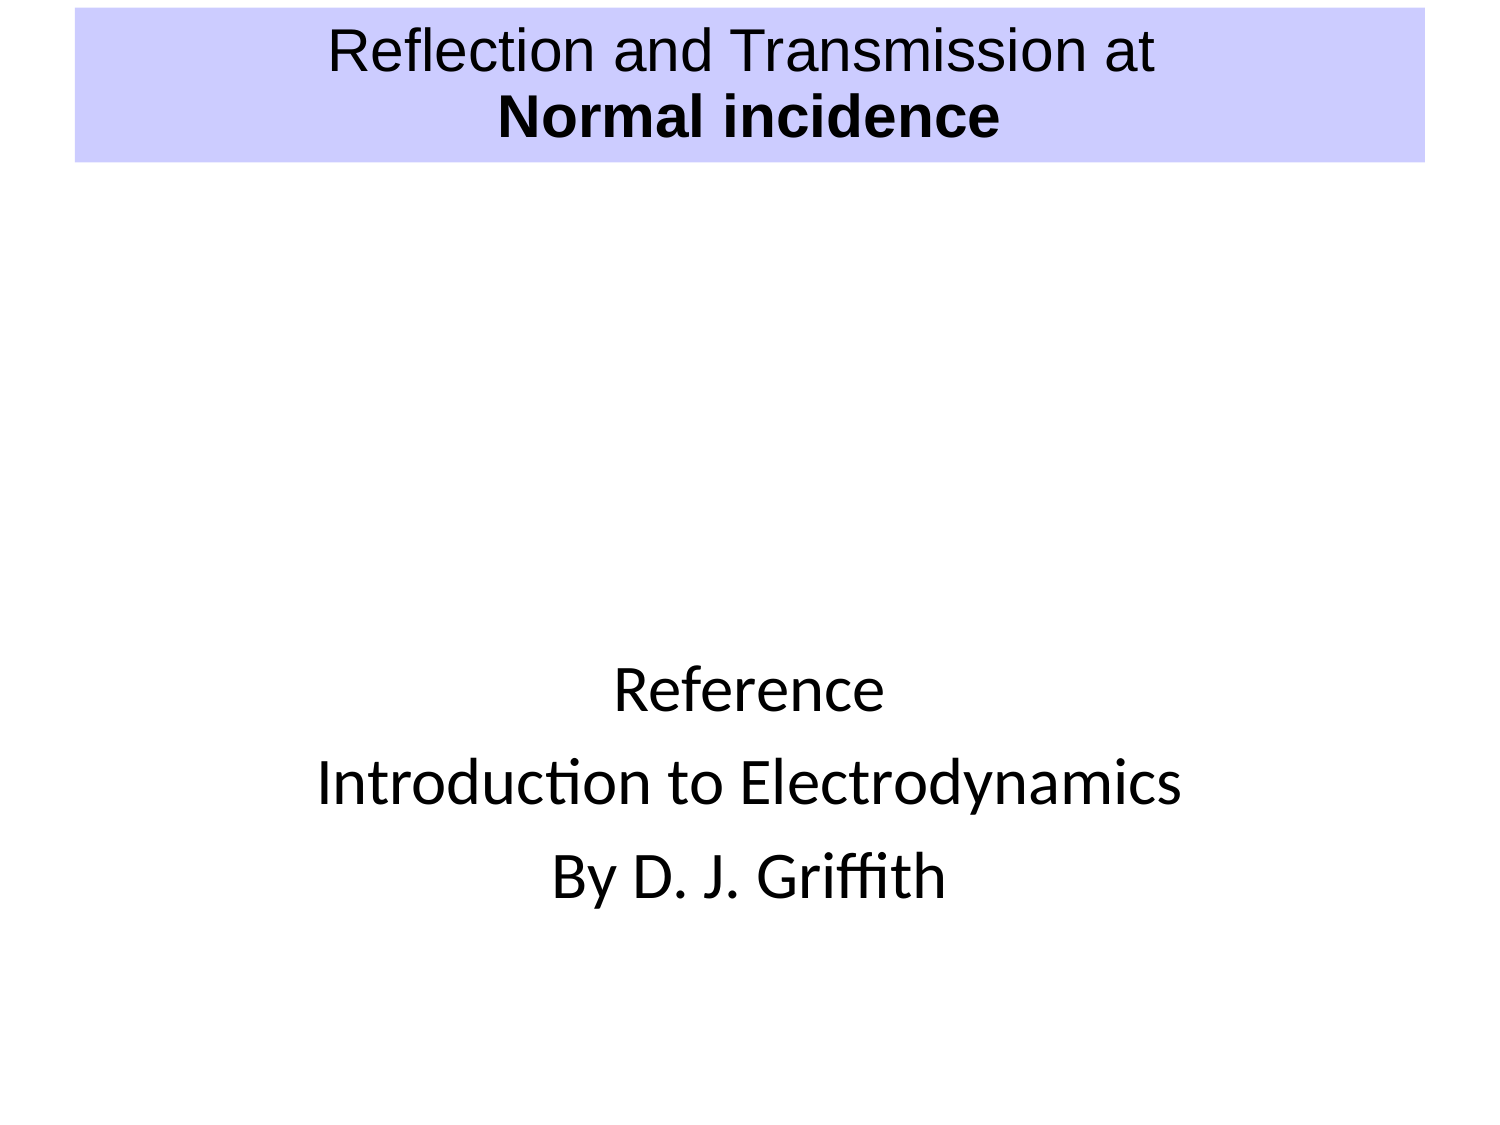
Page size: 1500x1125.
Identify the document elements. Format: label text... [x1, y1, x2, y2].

subtitle Reference Introduction to Electrodynamics By D. J. Griffith [225, 637, 1275, 925]
text_box Reflection and Transmission at Normal incidence [74, 7, 1425, 163]
